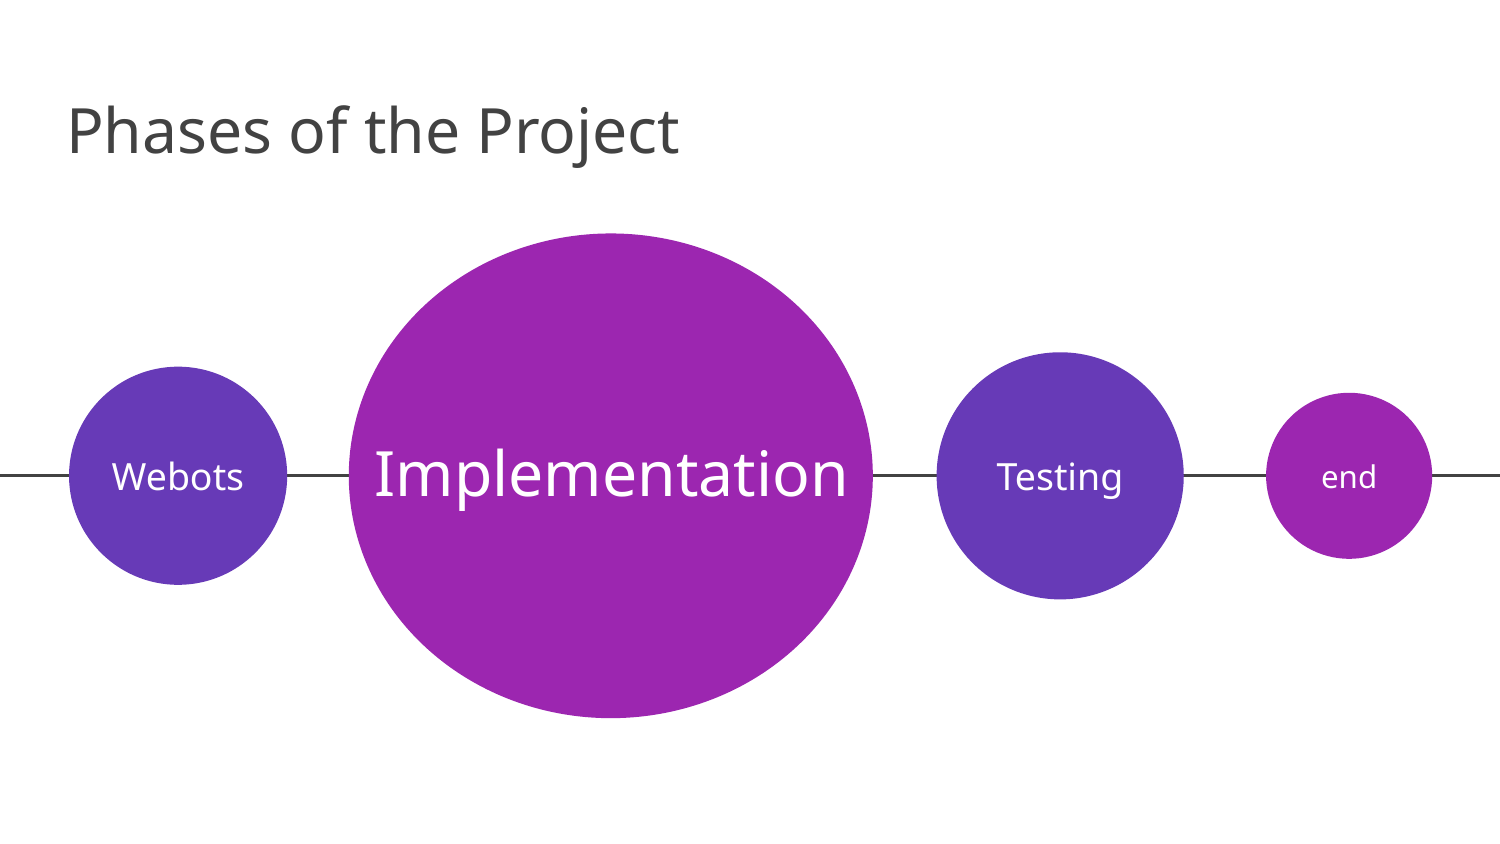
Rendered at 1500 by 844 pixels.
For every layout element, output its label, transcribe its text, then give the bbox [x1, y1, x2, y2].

text_box [1283, 392, 1415, 425]
text_box end [1266, 483, 1433, 526]
text_box Testing [936, 425, 1184, 474]
text_box Webots [69, 425, 288, 474]
text_box [353, 522, 869, 719]
title Phases of the Project [51, 61, 1449, 182]
text_box Implementation [325, 421, 899, 474]
text_box [1282, 526, 1416, 559]
text_box [947, 526, 1174, 600]
text_box Testing [936, 483, 1184, 526]
text_box [81, 526, 275, 585]
text_box [355, 233, 867, 421]
text_box Webots [69, 483, 288, 526]
text_box [81, 366, 275, 425]
text_box [947, 352, 1173, 425]
text_box Implementation [325, 483, 899, 522]
text_box end [1266, 425, 1433, 474]
